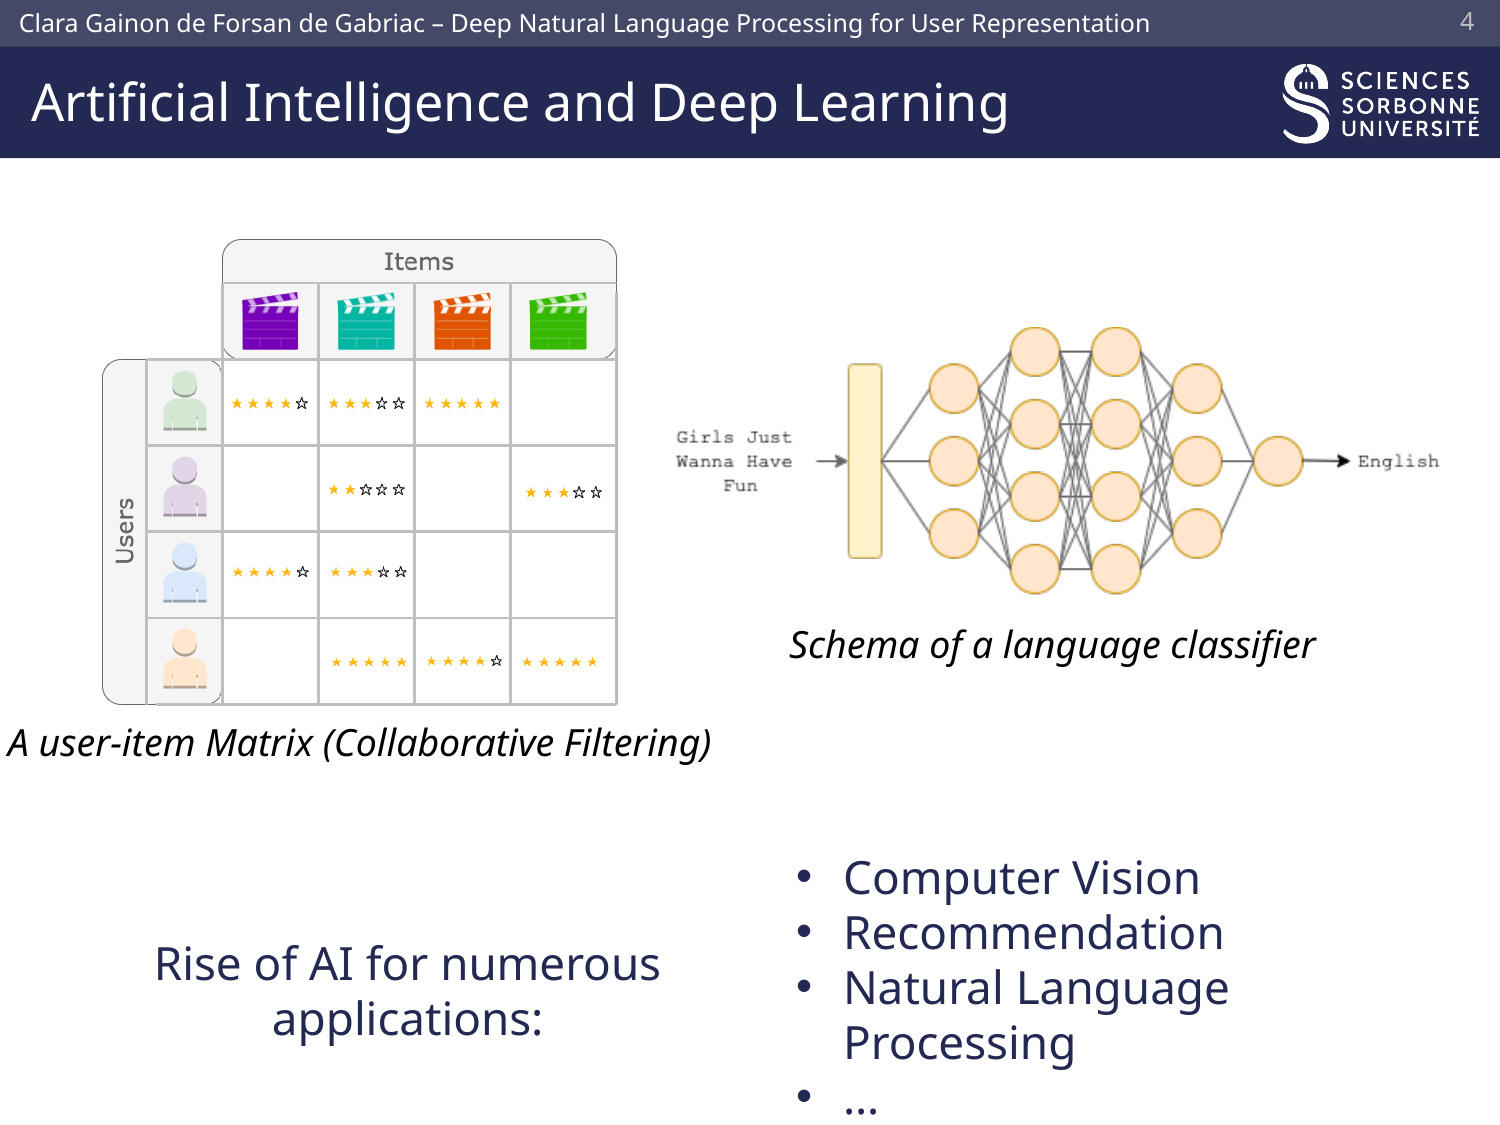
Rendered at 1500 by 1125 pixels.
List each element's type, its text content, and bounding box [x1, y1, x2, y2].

text_box Computer Vision Recommendation Natural Language Processing … [781, 841, 1451, 1125]
picture [654, 327, 1451, 596]
text_box A user-item Matrix (Collaborative Filtering) [0, 711, 728, 772]
text_box Rise of AI for numerous applications: [34, 926, 781, 1052]
title Artificial Intelligence and Deep Learning [16, 48, 1266, 161]
slide_number 3 [1411, 0, 1490, 54]
text_box Schema of a language classifier [774, 613, 1332, 674]
picture [102, 239, 618, 707]
